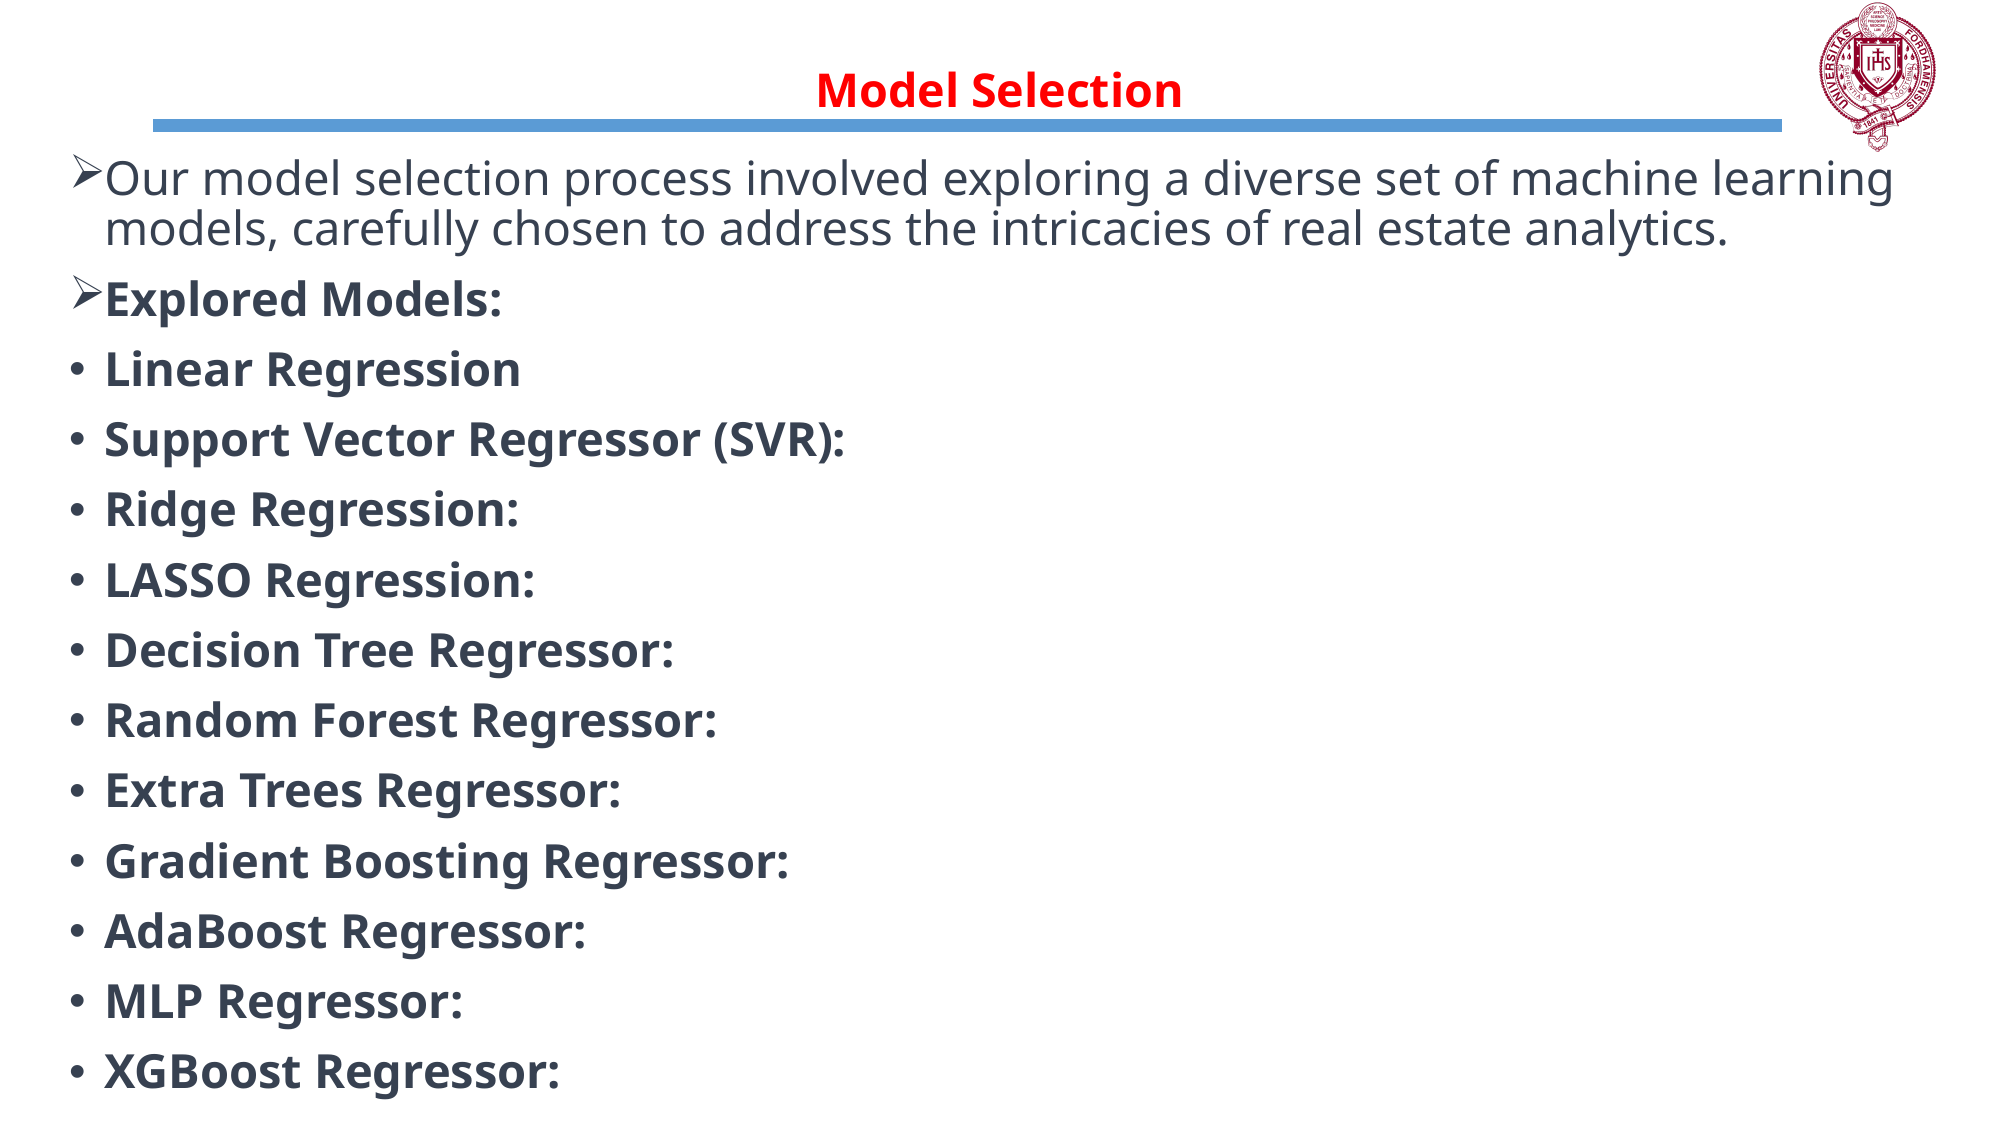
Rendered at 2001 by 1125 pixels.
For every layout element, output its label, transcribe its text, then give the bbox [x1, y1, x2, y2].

title Model Selection [137, 59, 1815, 126]
list Our model selection process involved exploring a diverse set of machine learning models, carefully chosen to address the intricacies of real estate analytics. Explored Models: Linear Regression Support Vector Regressor (SVR): Ridge Regression: LASSO Regression: Decision Tree Regressor: Random Forest Regressor: Extra Trees Regressor: Gradient Boosting Regressor: AdaBoost Regressor: MLP Regressor: XGBoost Regressor: [54, 146, 1984, 1108]
picture [1815, 0, 1941, 158]
